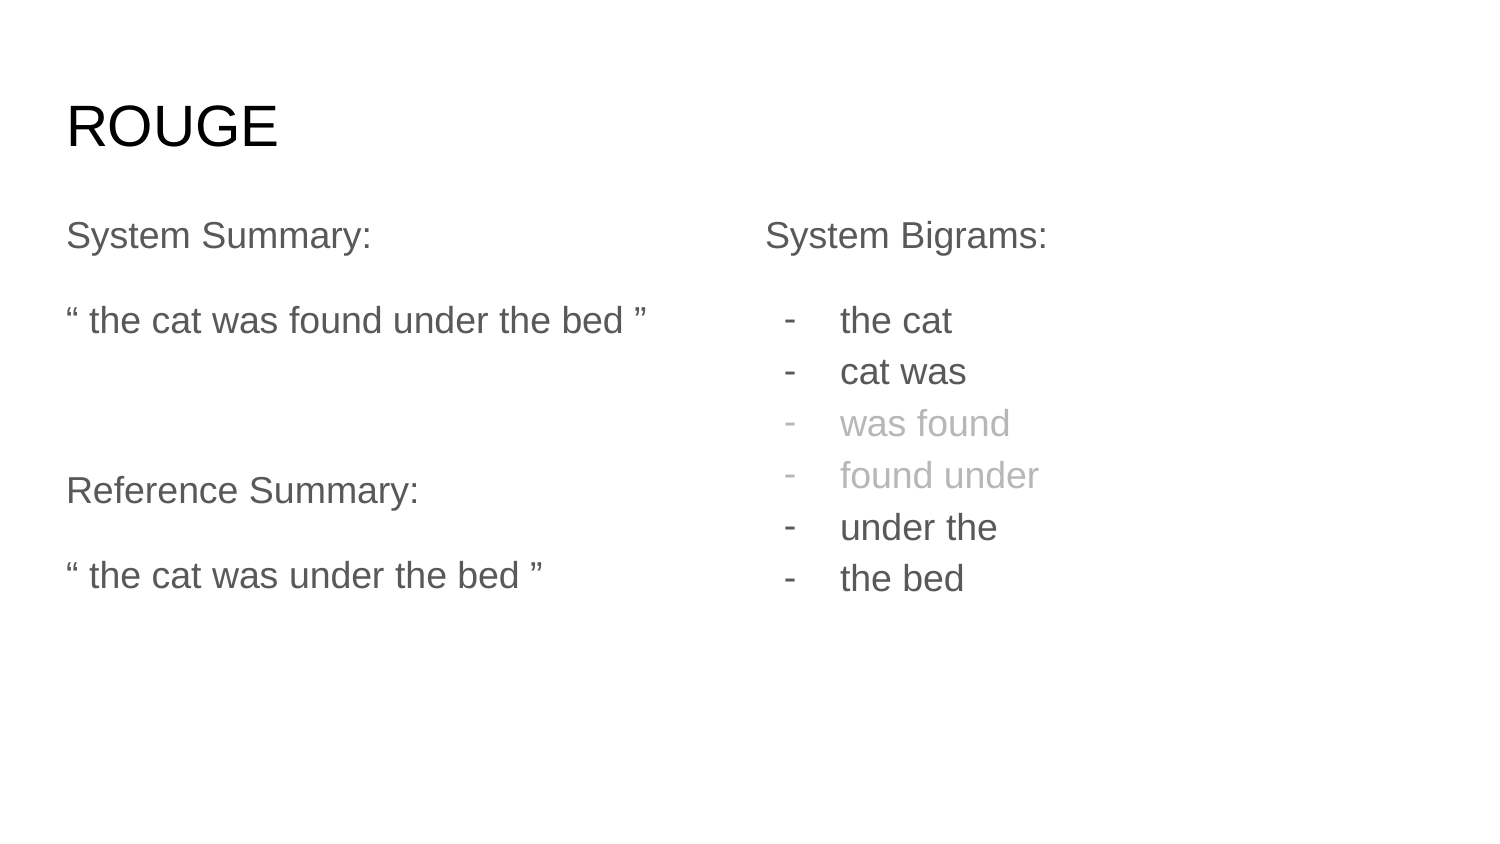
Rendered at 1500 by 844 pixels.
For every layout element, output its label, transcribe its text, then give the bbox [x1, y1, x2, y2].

list System Bigrams: the cat cat was was found found under under the the bed [750, 189, 1449, 750]
title ROUGE [51, 72, 1449, 167]
list System Summary: “ the cat was found under the bed ” Reference Summary: “ the cat was under the bed ” [51, 189, 750, 750]
